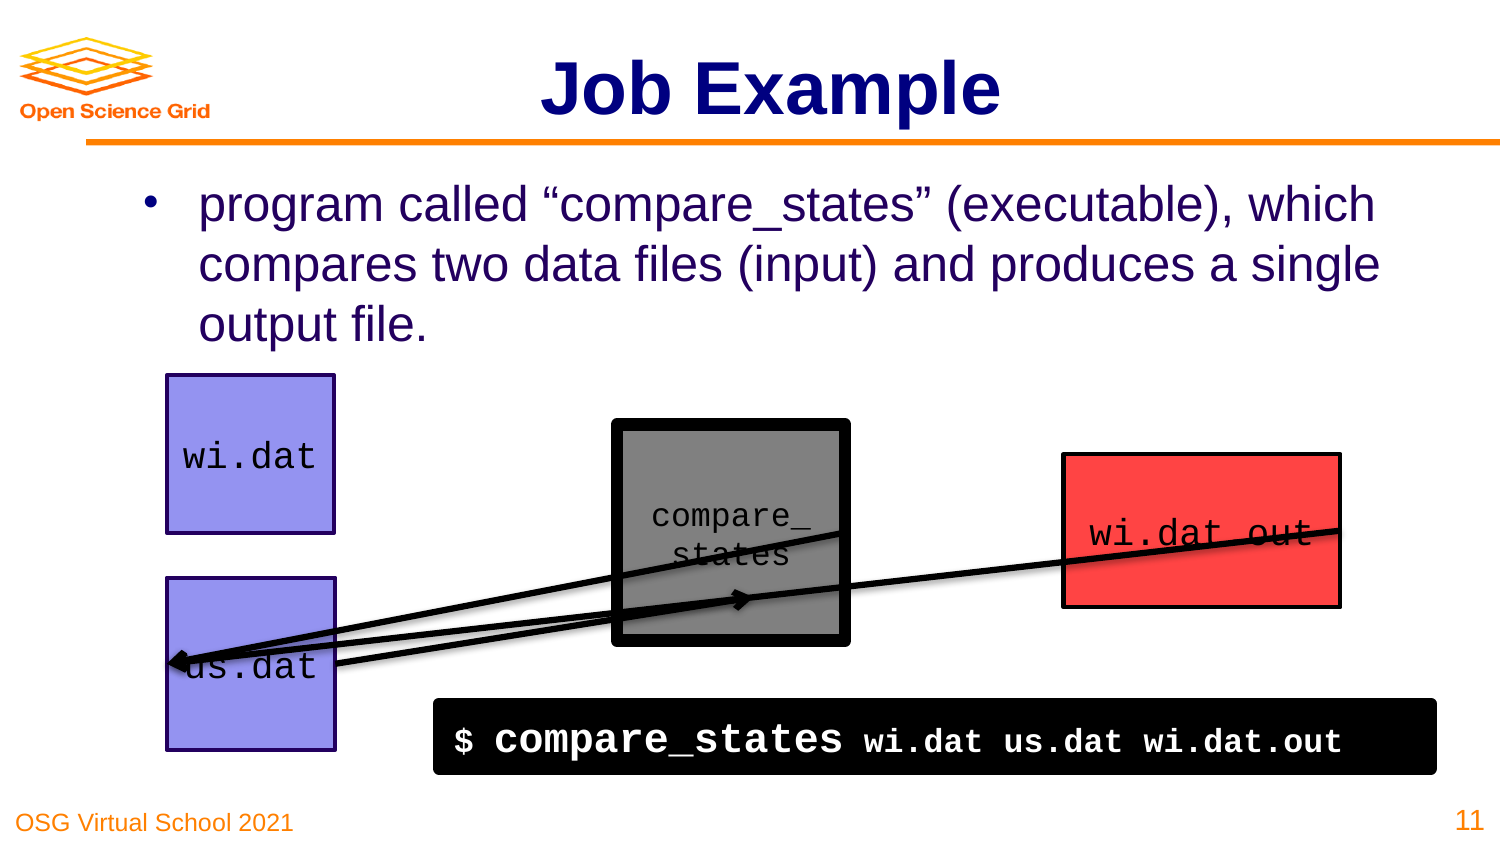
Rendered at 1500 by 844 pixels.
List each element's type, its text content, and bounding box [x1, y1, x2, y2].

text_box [166, 375, 1341, 751]
list program called “compare_states” (executable), which compares two data files (input) and produces a single output file. [127, 164, 1403, 741]
text_box $ compare_states wi.dat us.dat wi.dat.out [439, 703, 1431, 769]
slide_number 11 [1430, 787, 1500, 844]
picture [0, 20, 201, 134]
title Job Example [201, 14, 1342, 155]
